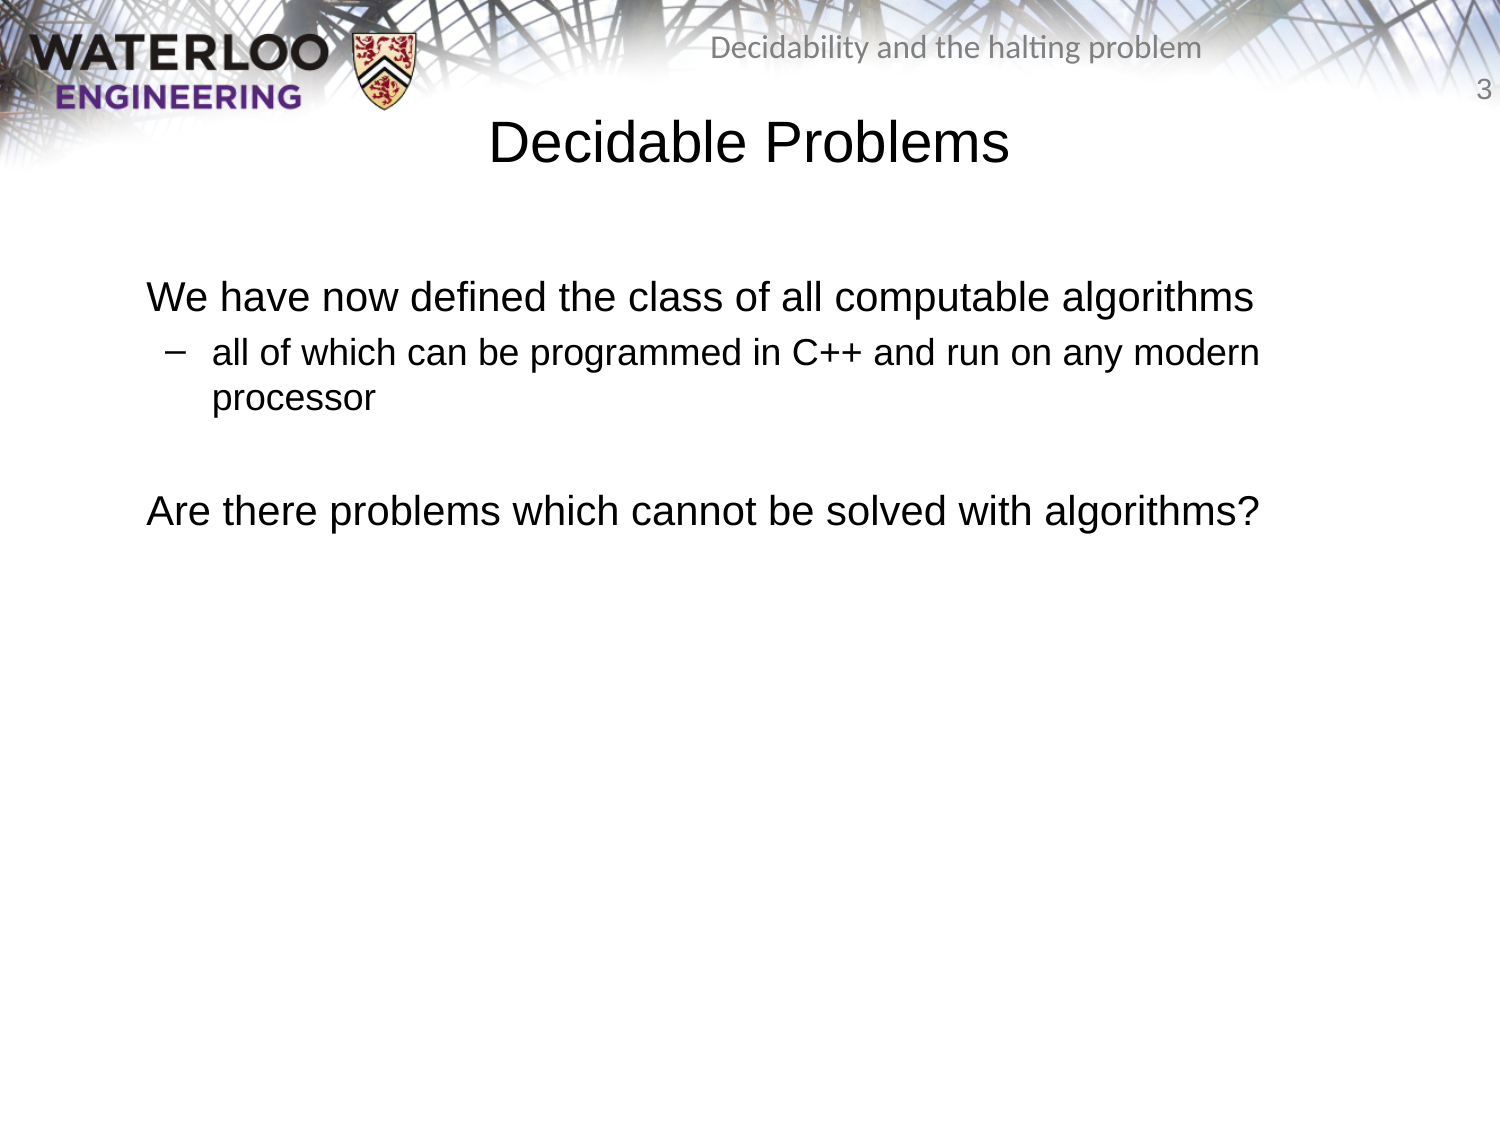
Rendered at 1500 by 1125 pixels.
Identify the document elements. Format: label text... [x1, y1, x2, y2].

list We have now defined the class of all computable algorithms all of which can be programmed in C++ and run on any modern processor Are there problems which cannot be solved with algorithms? [74, 262, 1426, 1006]
title Decidable Problems [74, 44, 1426, 233]
picture [0, 0, 1500, 1125]
